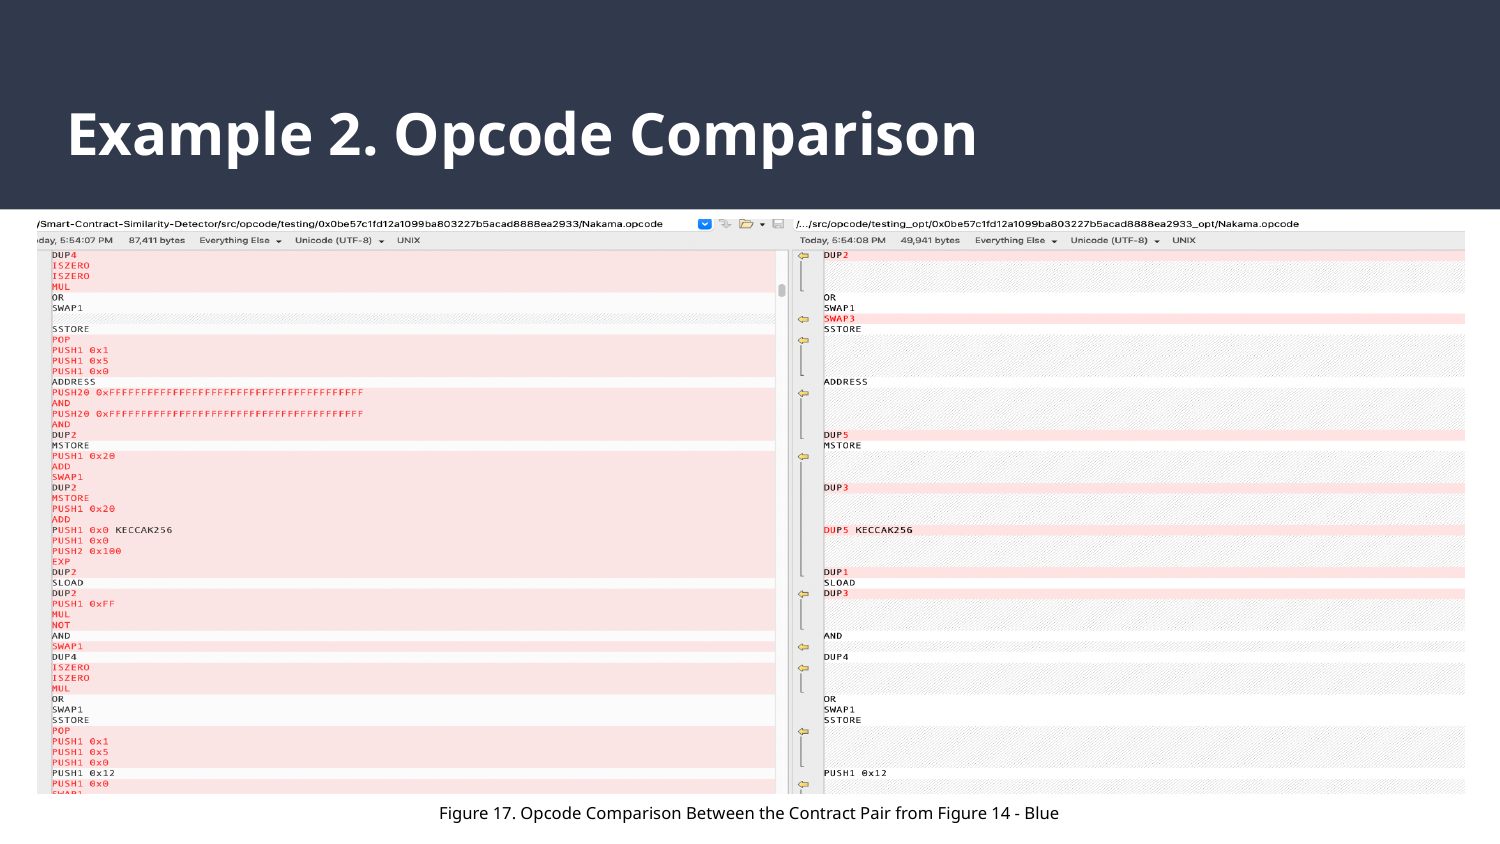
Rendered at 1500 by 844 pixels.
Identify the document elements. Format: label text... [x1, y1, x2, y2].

picture [36, 219, 1465, 794]
text_box Figure 17. Opcode Comparison Between the Contract Pair from Figure 14 - Blue [0, 793, 1500, 834]
title Example 2. Opcode Comparison [51, 82, 1449, 185]
